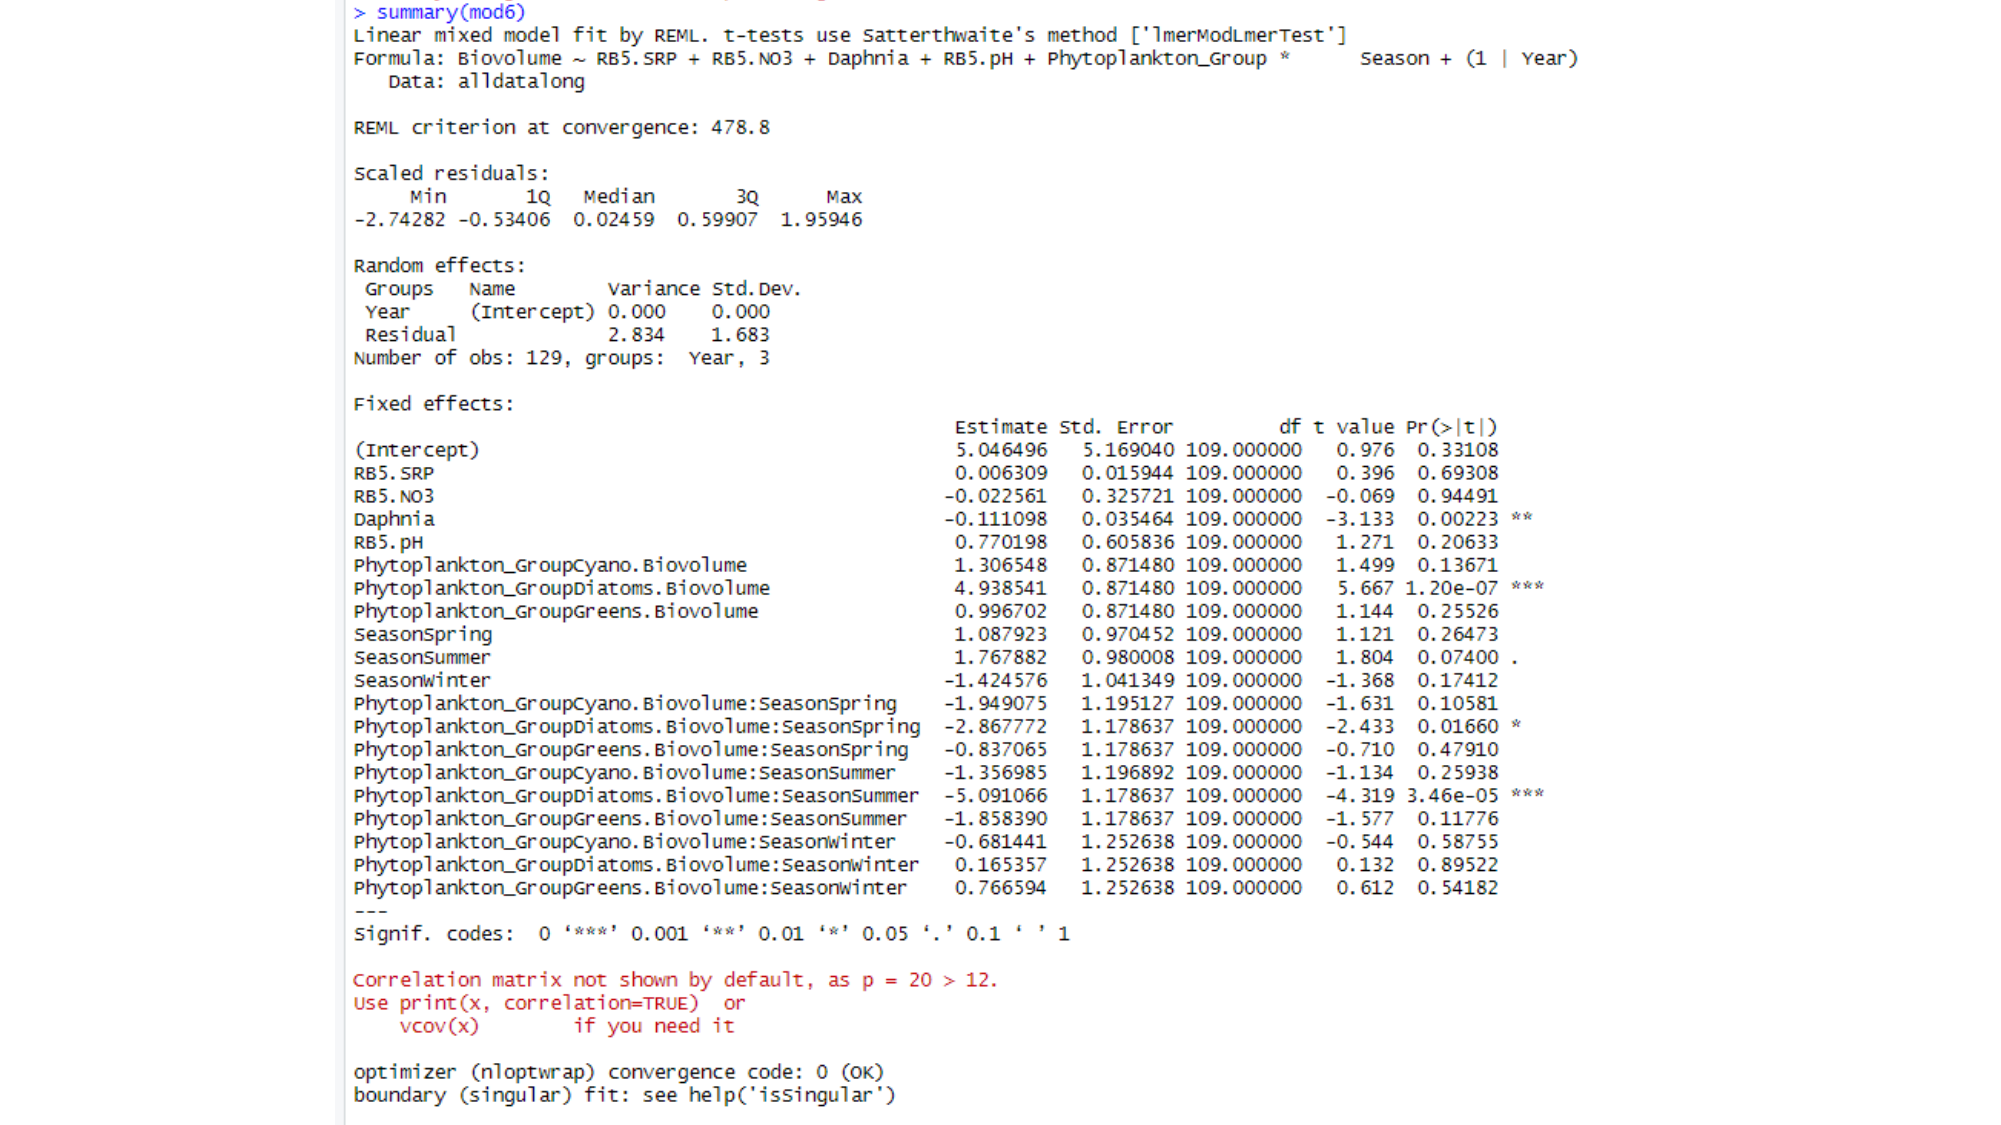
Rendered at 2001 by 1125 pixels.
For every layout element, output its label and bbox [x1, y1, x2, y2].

picture [334, 0, 1666, 1125]
